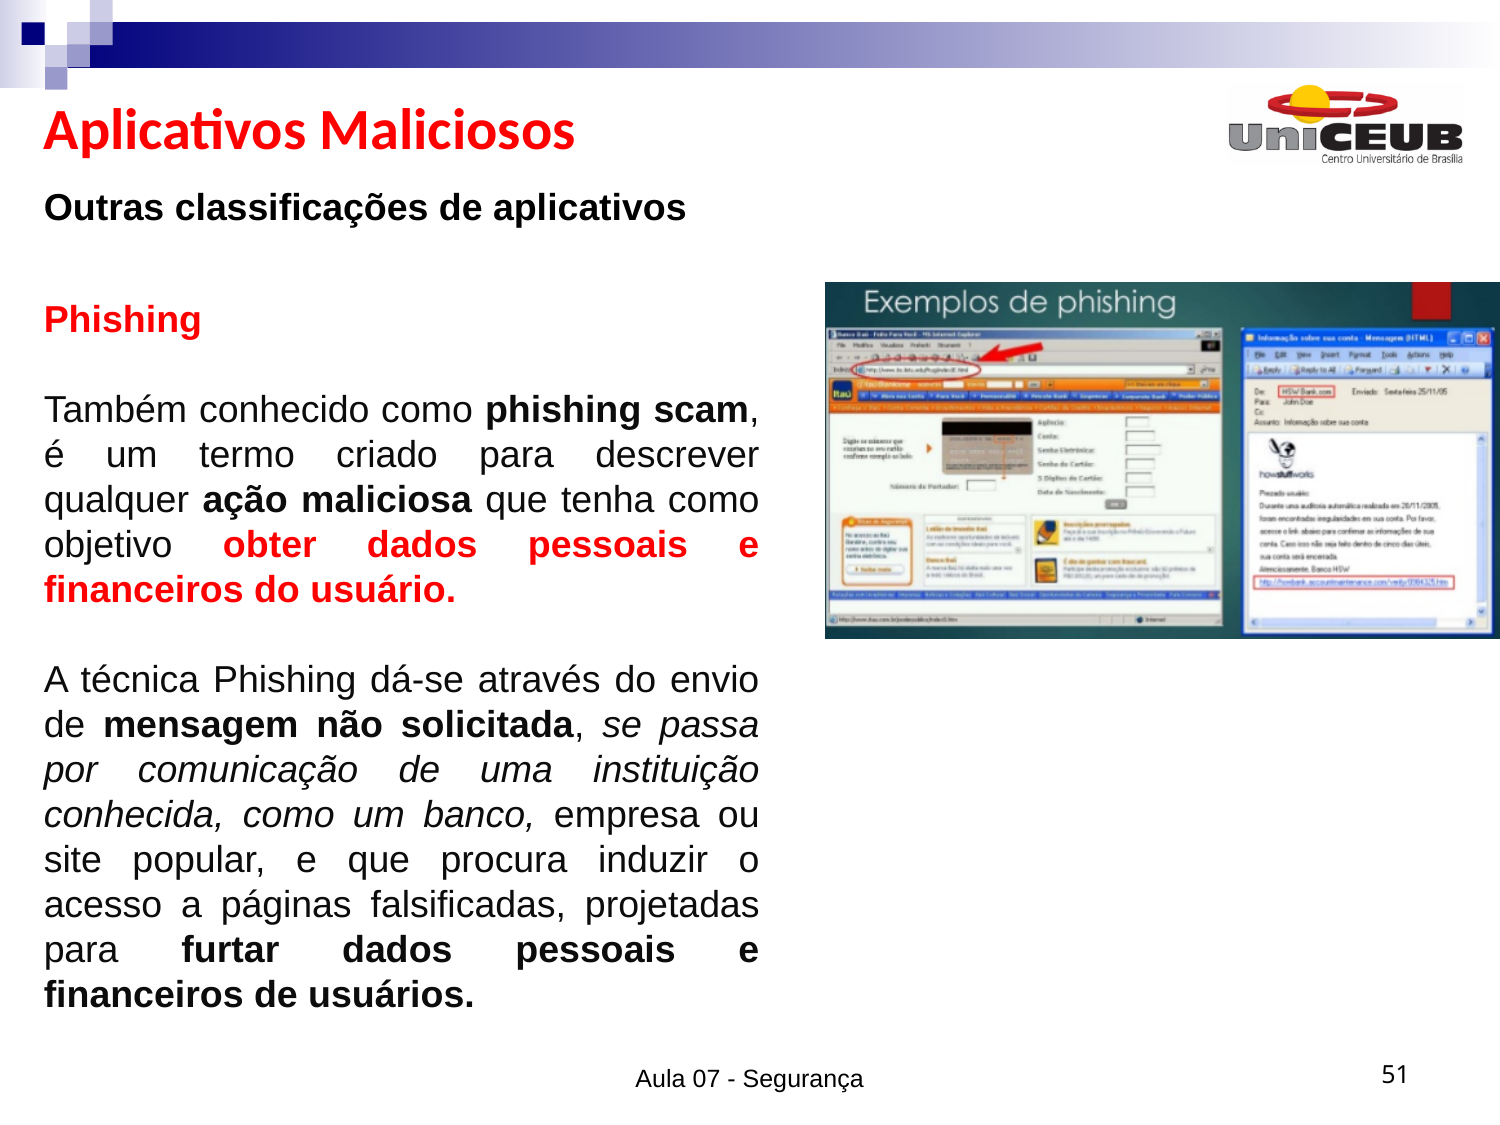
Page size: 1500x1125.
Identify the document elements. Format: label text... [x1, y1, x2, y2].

picture [1227, 83, 1464, 165]
text_box Aplicativos Maliciosos [28, 83, 1224, 170]
picture [824, 282, 1500, 639]
slide_number ‹#› [1074, 1025, 1425, 1100]
text_box Phishing Também conhecido como phishing scam, é um termo criado para descrever qualquer ação maliciosa que tenha como objetivo obter dados pessoais e financeiros do usuário. A técnica Phishing dá-se através do envio de mensagem não solicitada, se passa por comunicação de uma instituição conhecida, como um banco, empresa ou site popular, e que procura induzir o acesso a páginas falsificadas, projetadas para furtar dados pessoais e financeiros de usuários. [28, 287, 775, 1030]
footer Aula 07 - Segurança [512, 1025, 988, 1100]
text_box Outras classificações de aplicativos [28, 175, 709, 237]
